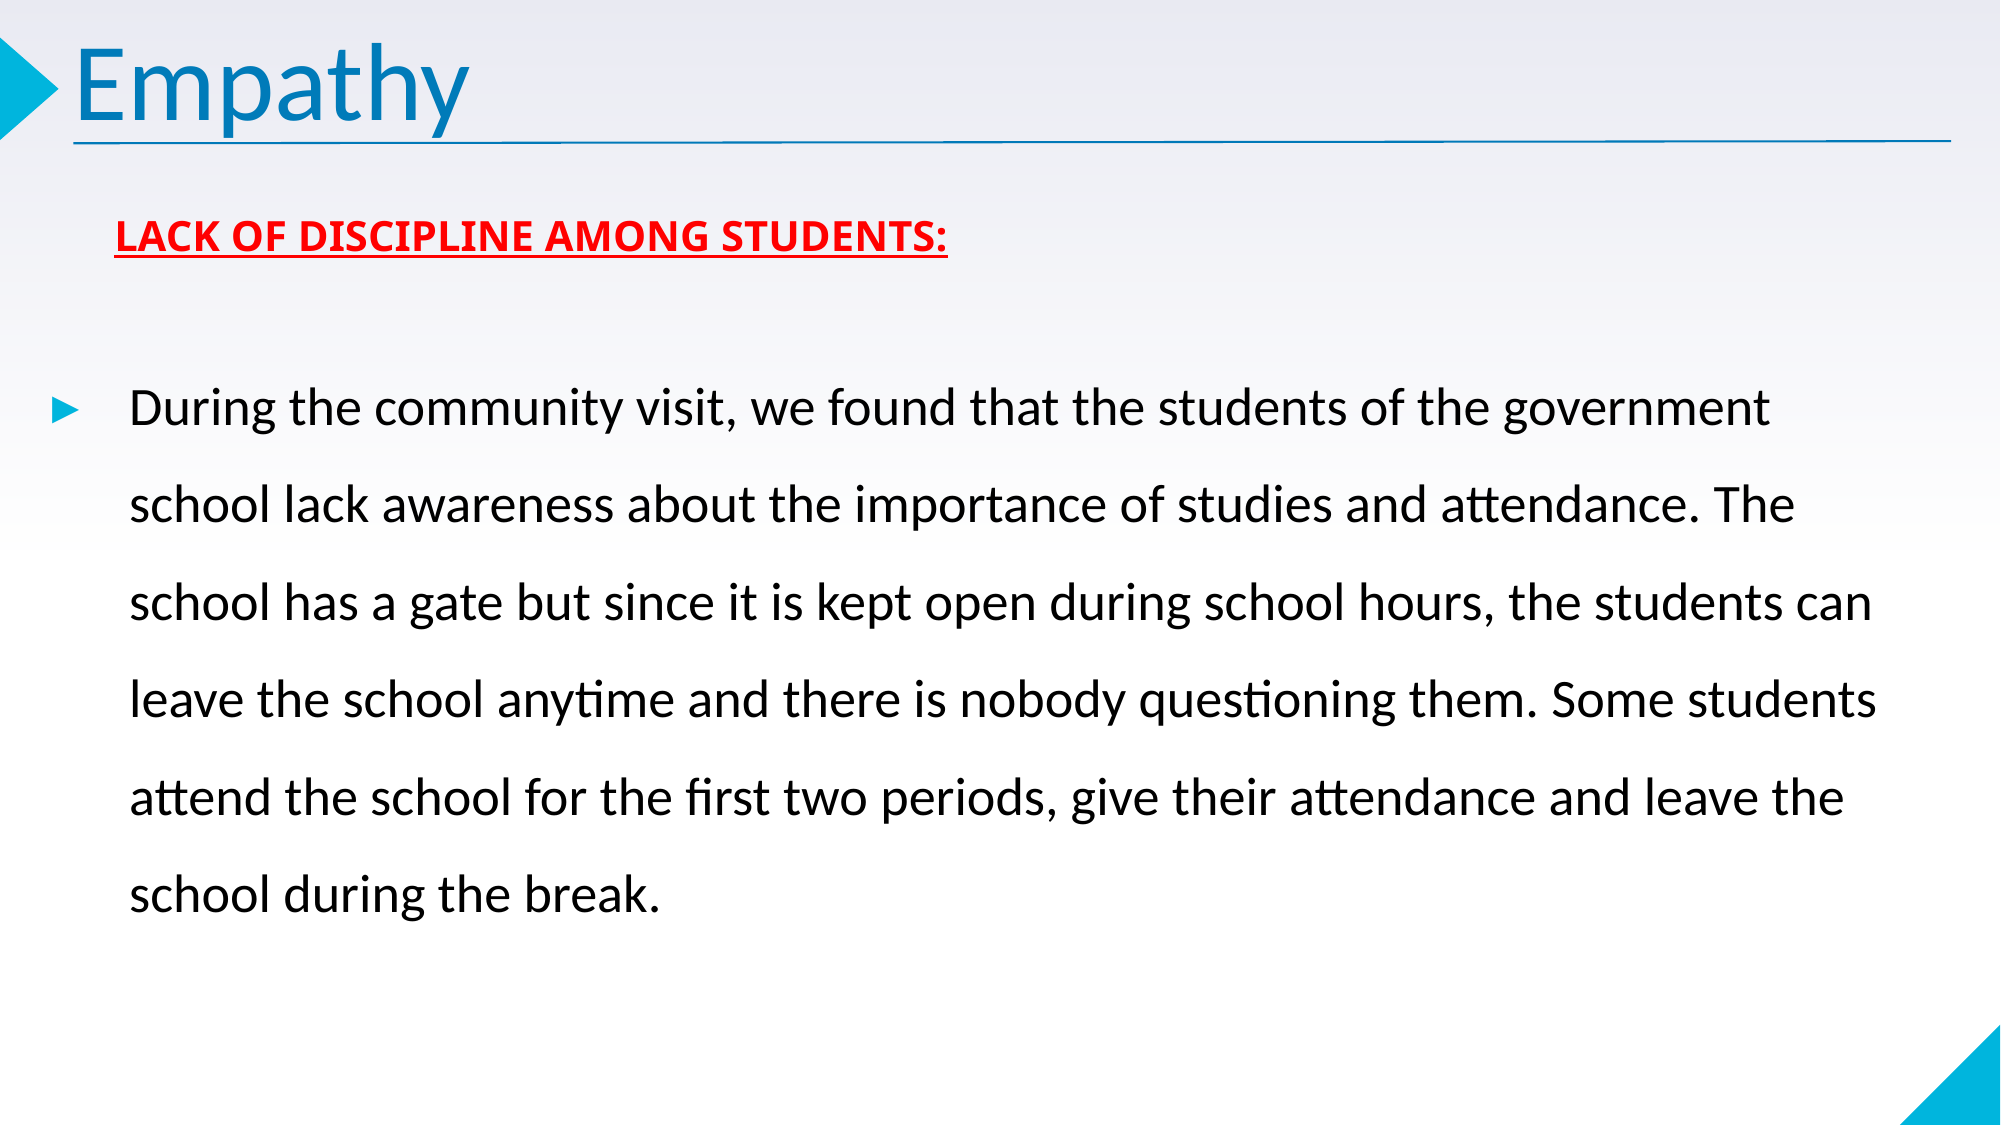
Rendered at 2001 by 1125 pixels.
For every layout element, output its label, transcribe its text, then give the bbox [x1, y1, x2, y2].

title Empathy [73, 35, 1952, 139]
list During the community visit, we found that the students of the government school lack awareness about the importance of studies and attendance. The school has a gate but since it is kept open during school hours, the students can leave the school anytime and there is nobody questioning them. Some students attend the school for the first two periods, give their attendance and leave the school during the break. [29, 338, 1907, 930]
text_box LACK OF DISCIPLINE AMONG STUDENTS: [99, 194, 1615, 282]
